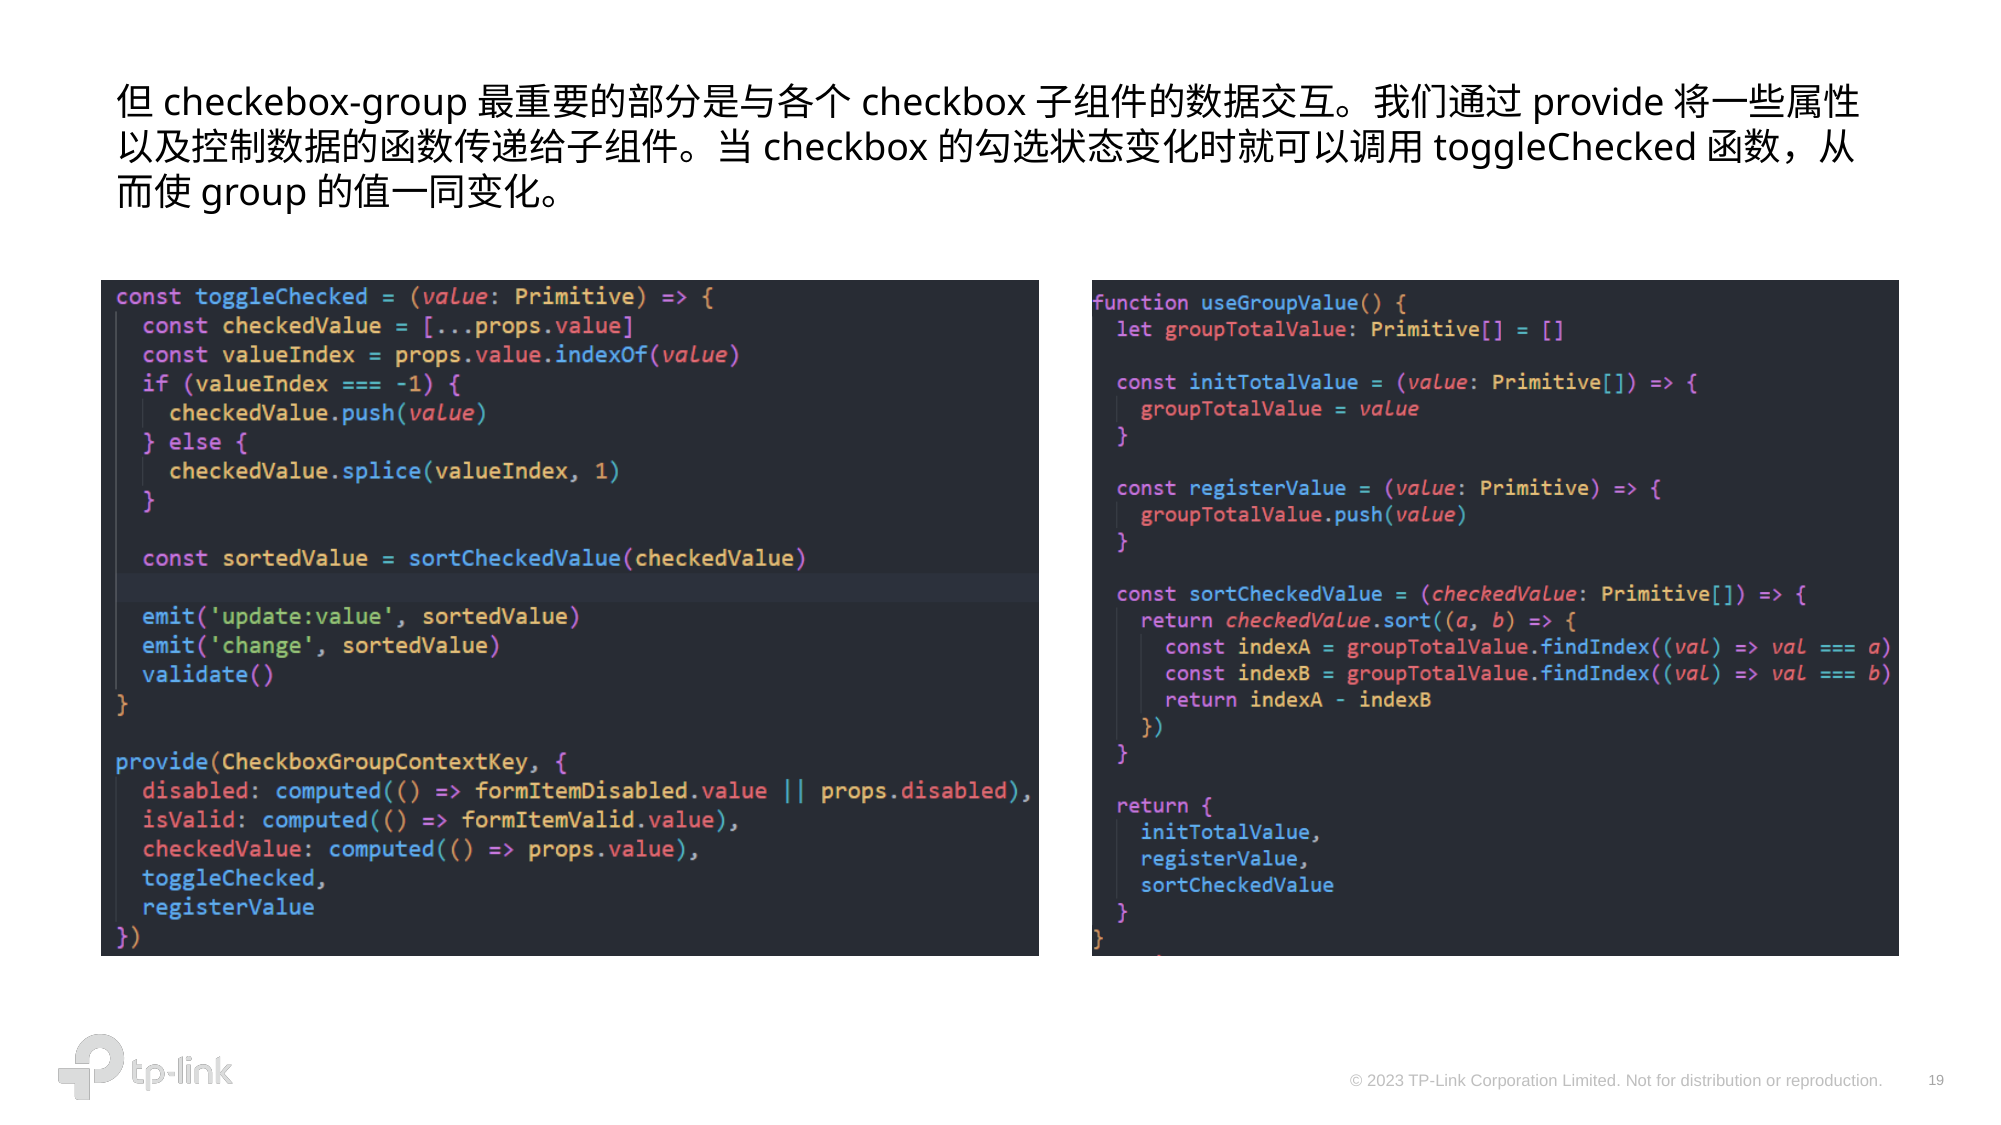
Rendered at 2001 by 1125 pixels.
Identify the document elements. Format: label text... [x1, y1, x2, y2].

picture [1092, 280, 1899, 956]
picture [101, 280, 1039, 956]
picture [0, 989, 319, 1125]
text_box 但checkebox-group最重要的部分是与各个checkbox子组件的数据交互。我们通过provide将一些属性以及控制数据的函数传递给子组件。当checkbox的勾选状态变化时就可以调用toggleChecked函数，从而使group的值一同变化。 [101, 70, 1899, 221]
slide_number 19 [1840, 1049, 1960, 1110]
